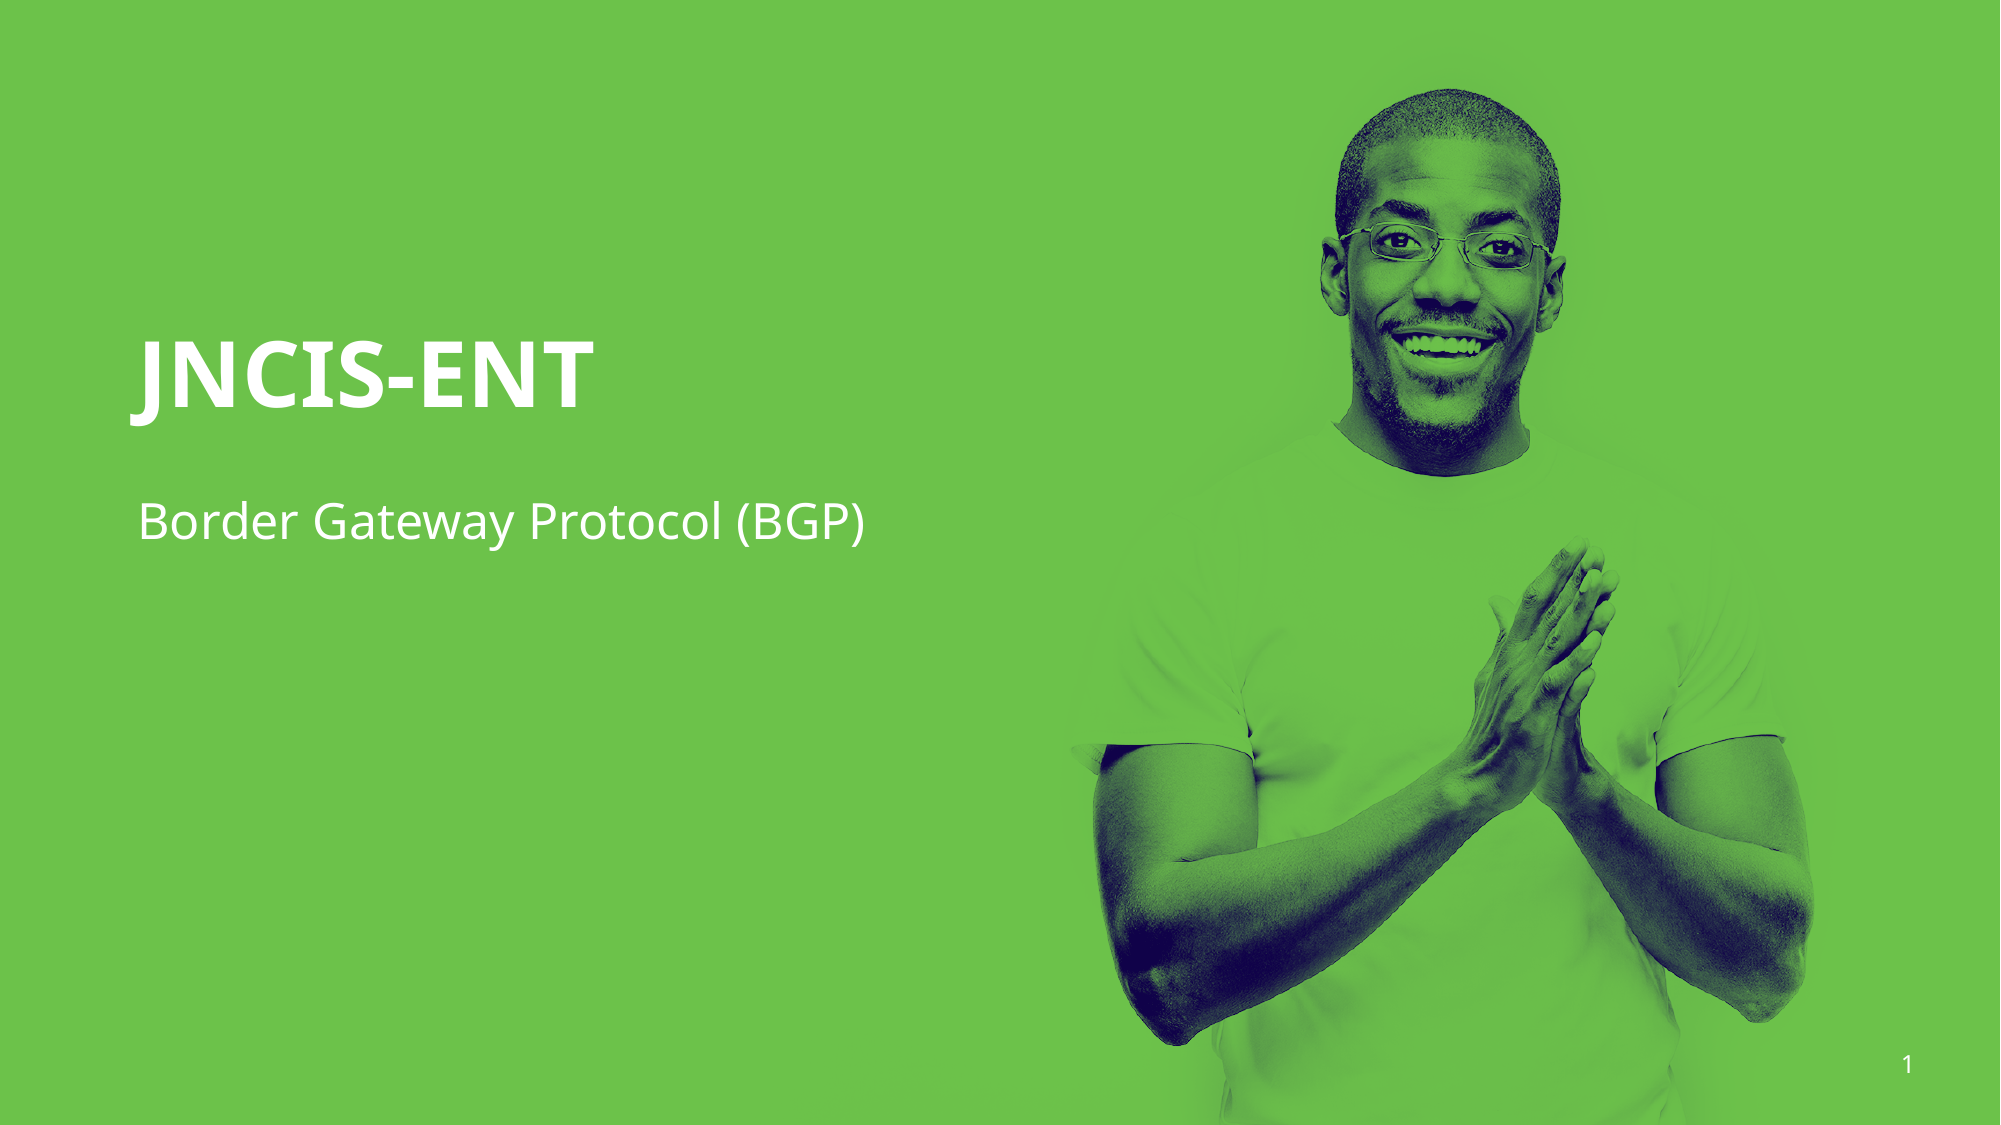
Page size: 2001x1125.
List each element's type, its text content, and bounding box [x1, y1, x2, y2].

picture [620, 0, 2000, 1125]
slide_number 1 [1412, 1035, 1931, 1096]
subtitle Border Gateway Protocol (BGP) [137, 488, 1298, 761]
title JNCIS-ENT [137, 216, 1157, 435]
